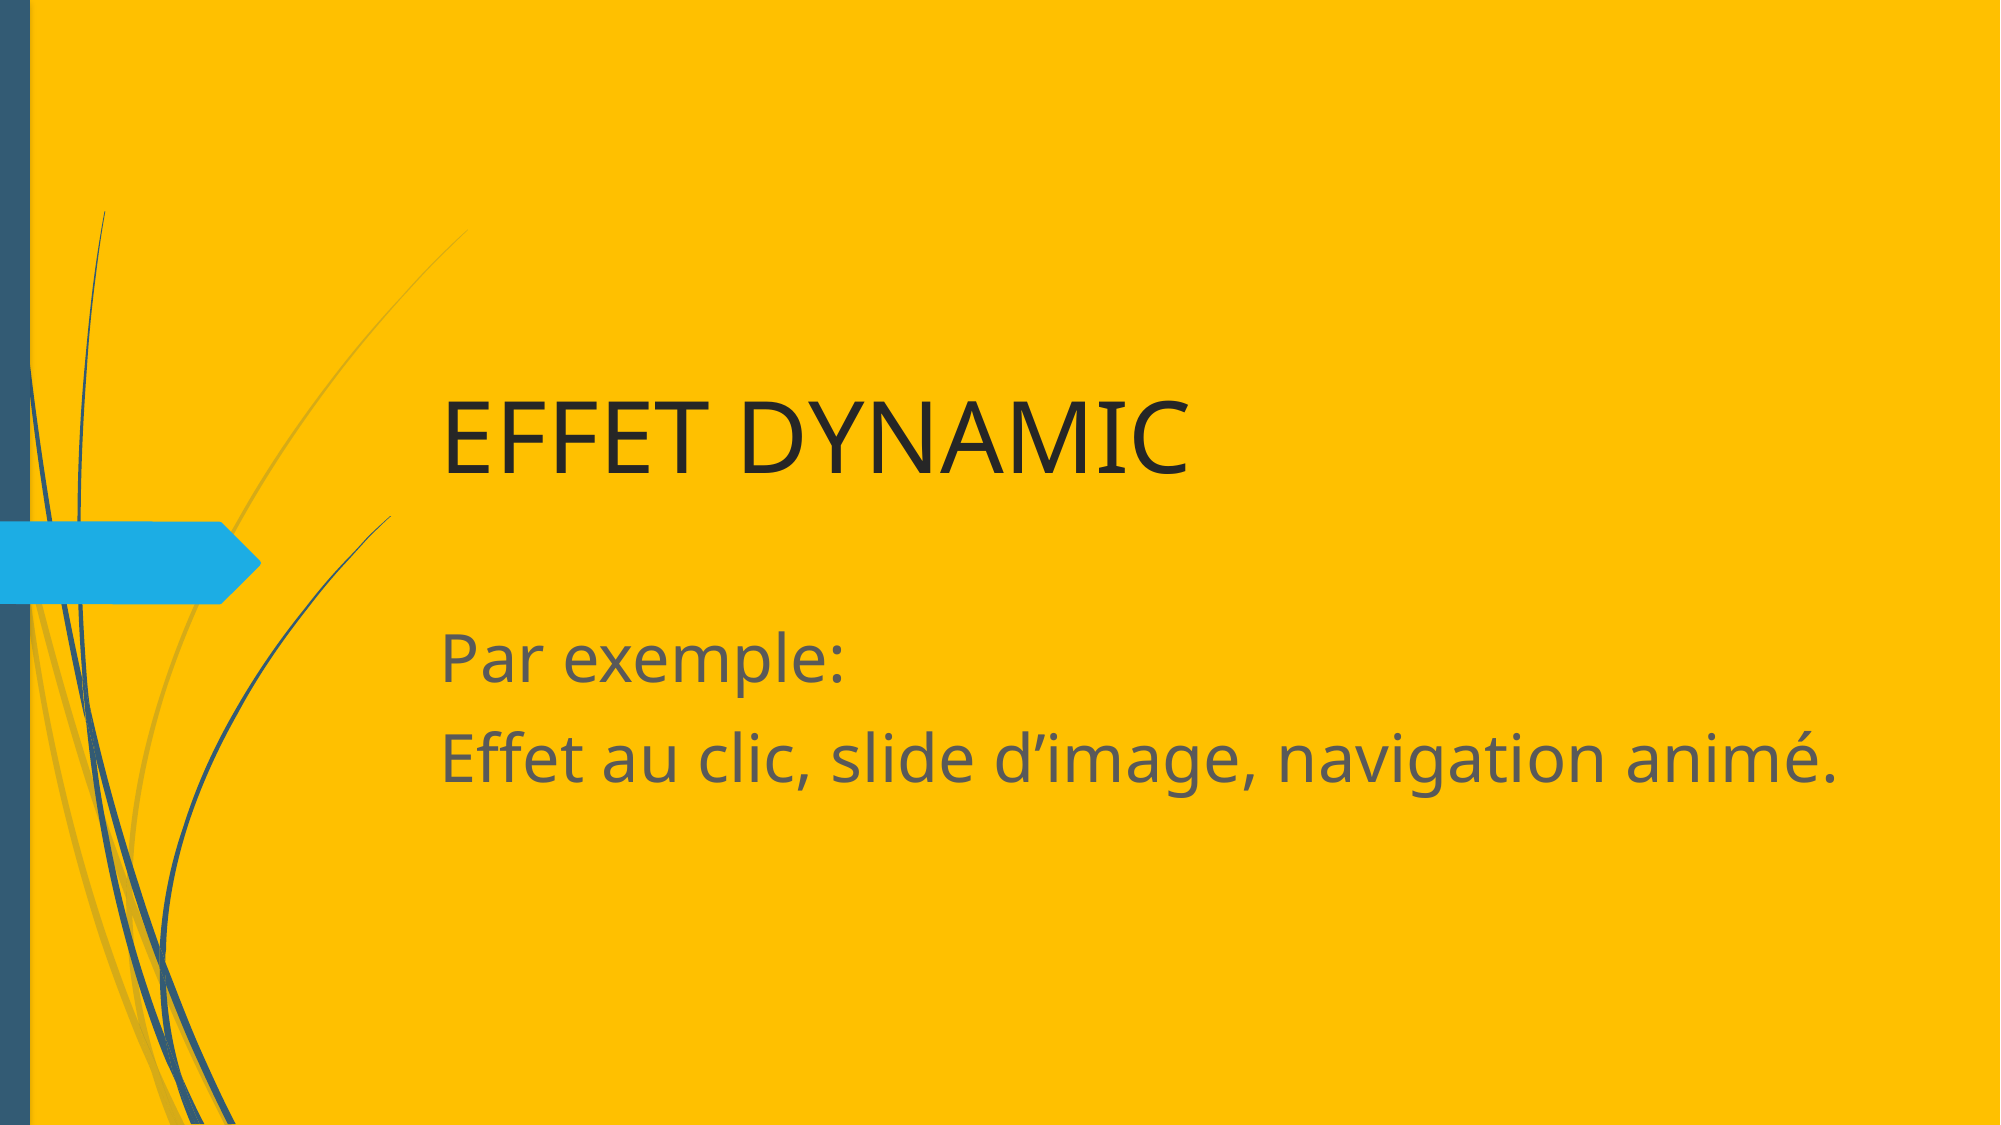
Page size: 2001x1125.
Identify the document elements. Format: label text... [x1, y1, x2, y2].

list Par exemple: Effet au clic, slide d’image, navigation animé. [424, 607, 1888, 801]
title EFFET DYNAMIC [424, 260, 1888, 502]
